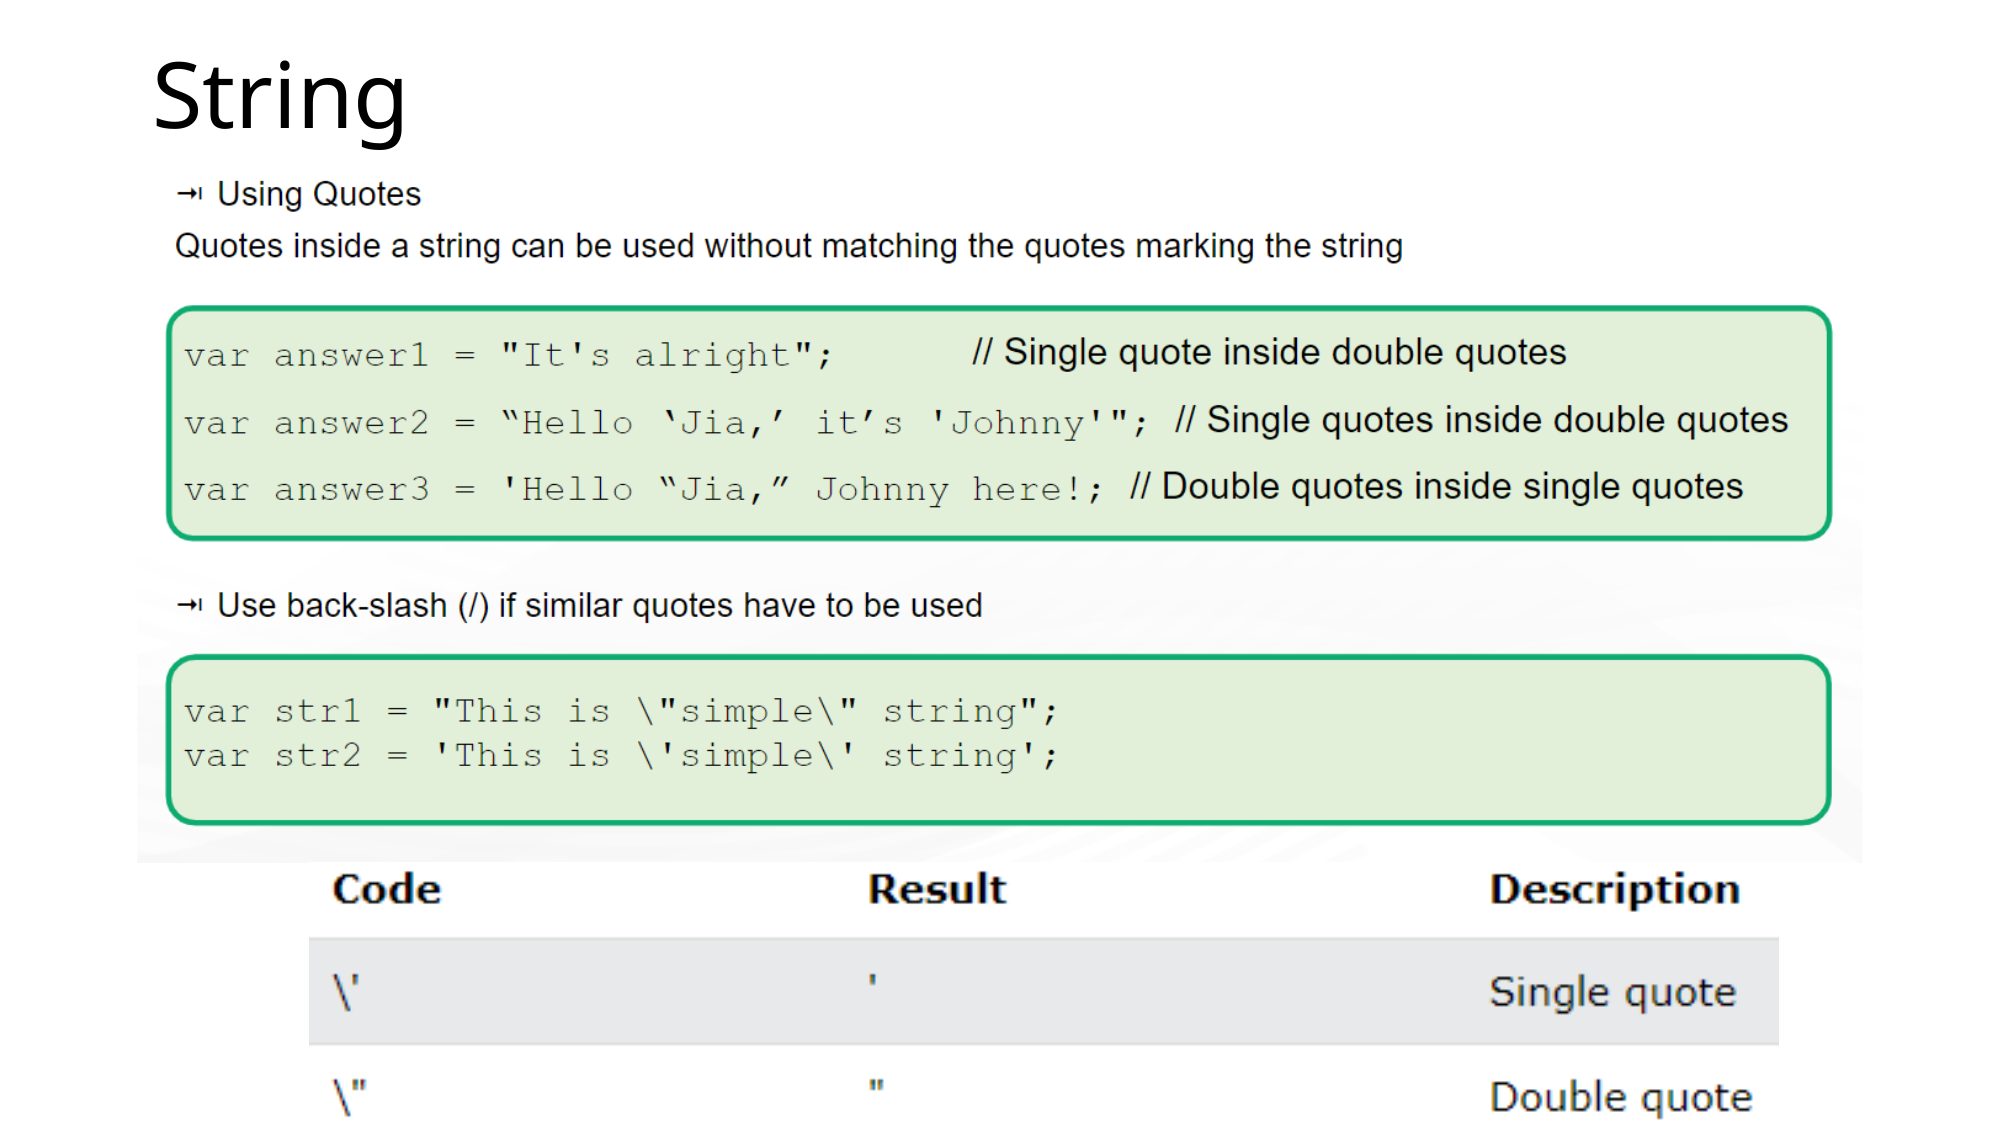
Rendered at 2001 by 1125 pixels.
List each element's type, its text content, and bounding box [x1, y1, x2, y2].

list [137, 157, 1863, 863]
picture [309, 862, 1779, 1125]
title String [137, 0, 1863, 157]
